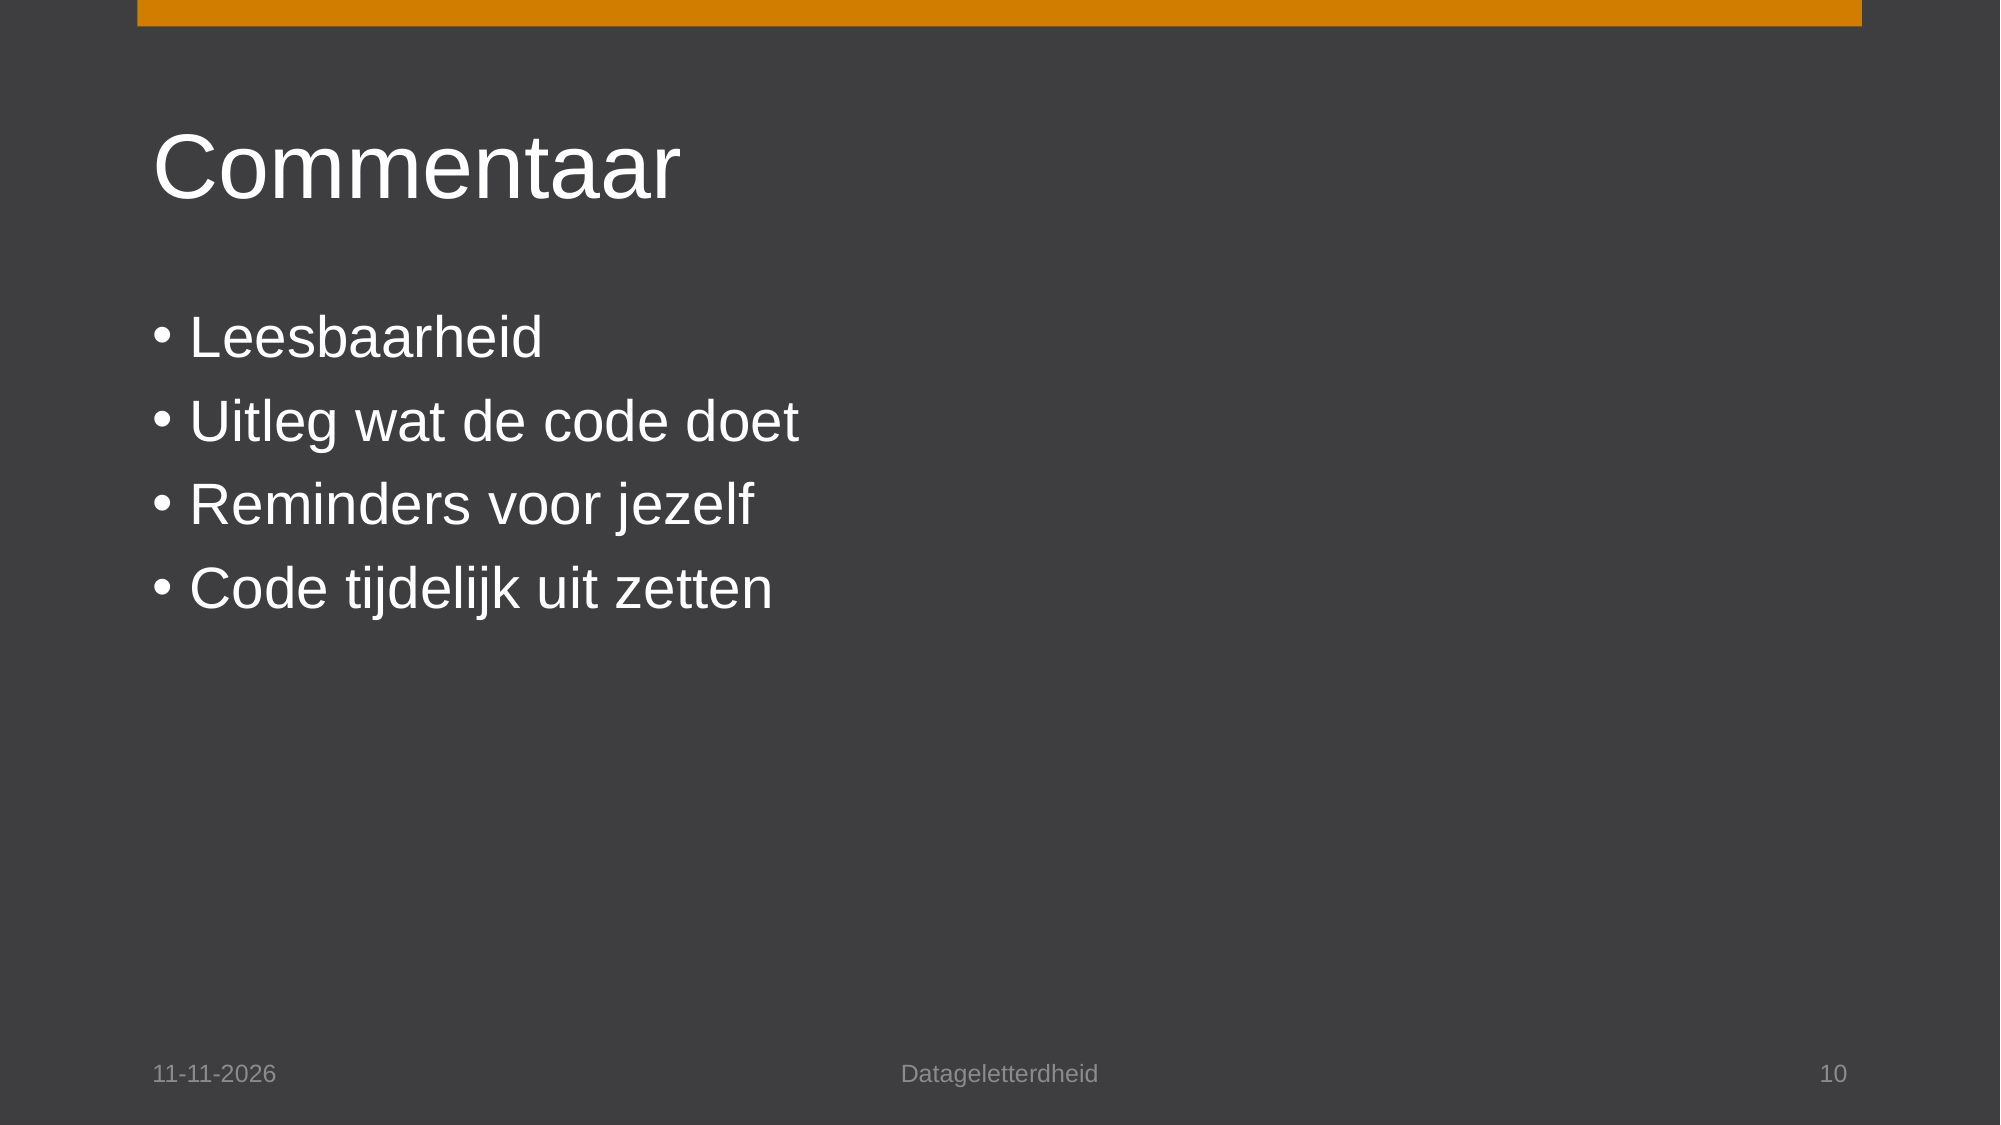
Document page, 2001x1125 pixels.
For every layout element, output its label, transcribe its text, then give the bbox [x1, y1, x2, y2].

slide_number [137, 1042, 588, 1103]
list Leesbaarheid Uitleg wat de code doet Reminders voor jezelf Code tijdelijk uit zetten [137, 299, 1863, 981]
footer Datageletterdheid [662, 1042, 1338, 1103]
title Commentaar [137, 59, 1863, 278]
slide_number 10 [1412, 1042, 1863, 1103]
